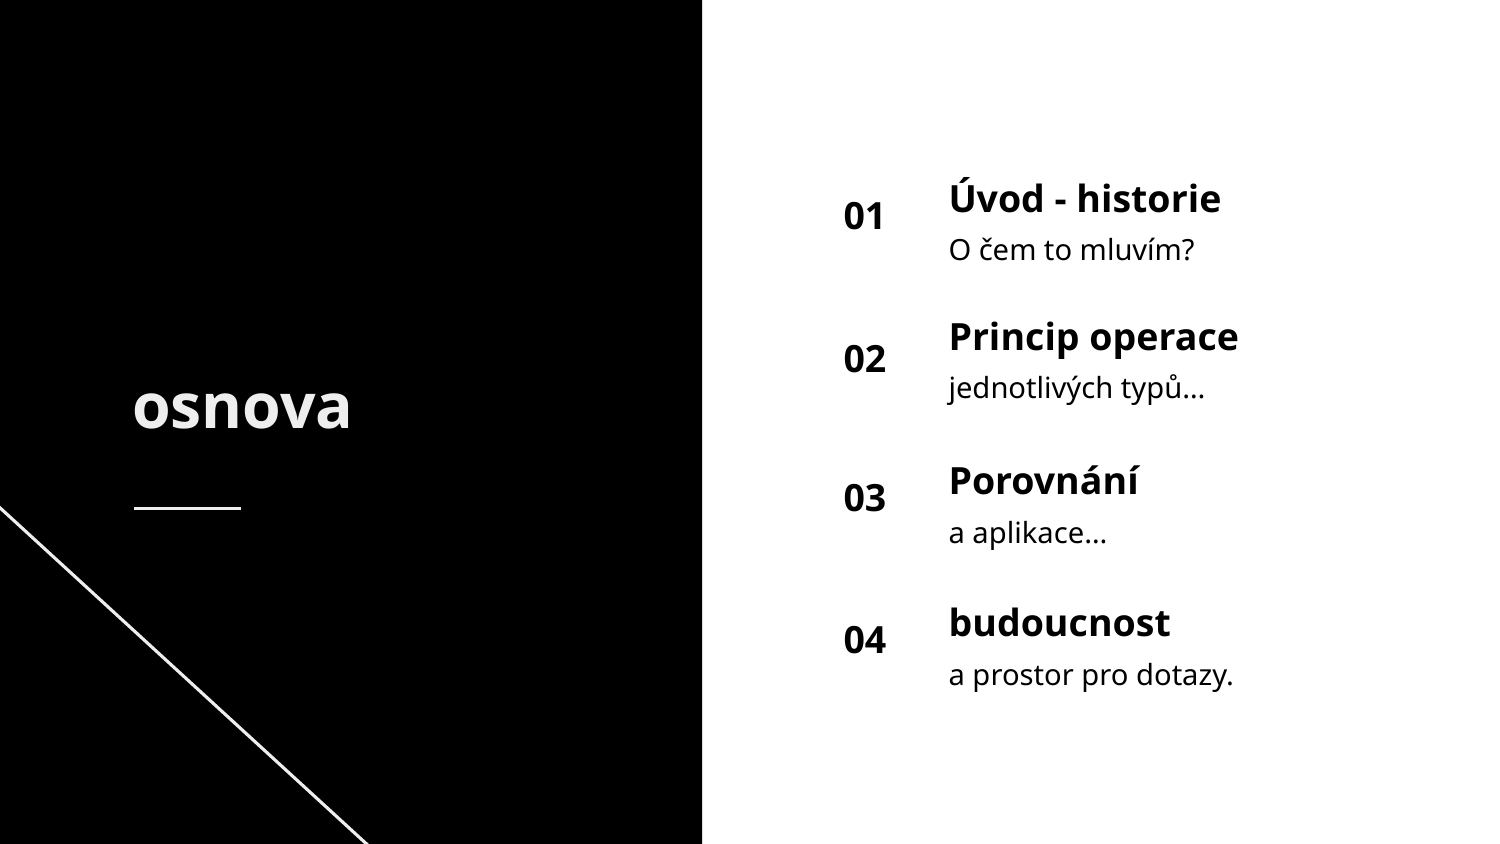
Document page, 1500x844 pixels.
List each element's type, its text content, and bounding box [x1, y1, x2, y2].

title Princip operace [933, 308, 1458, 363]
title Porovnání [933, 452, 1458, 507]
title 01 [789, 190, 902, 239]
subtitle a aplikace… [933, 499, 1337, 539]
title osnova [116, 360, 678, 448]
subtitle O čem to mluvím? [933, 225, 1337, 256]
title 03 [789, 472, 902, 521]
title Úvod - historie [933, 171, 1458, 225]
subtitle jednotlivých typů… [933, 354, 1337, 394]
title budoucnost [933, 595, 1458, 649]
title 02 [789, 333, 902, 381]
subtitle a prostor pro dotazy. [933, 641, 1337, 680]
title 04 [789, 614, 902, 663]
